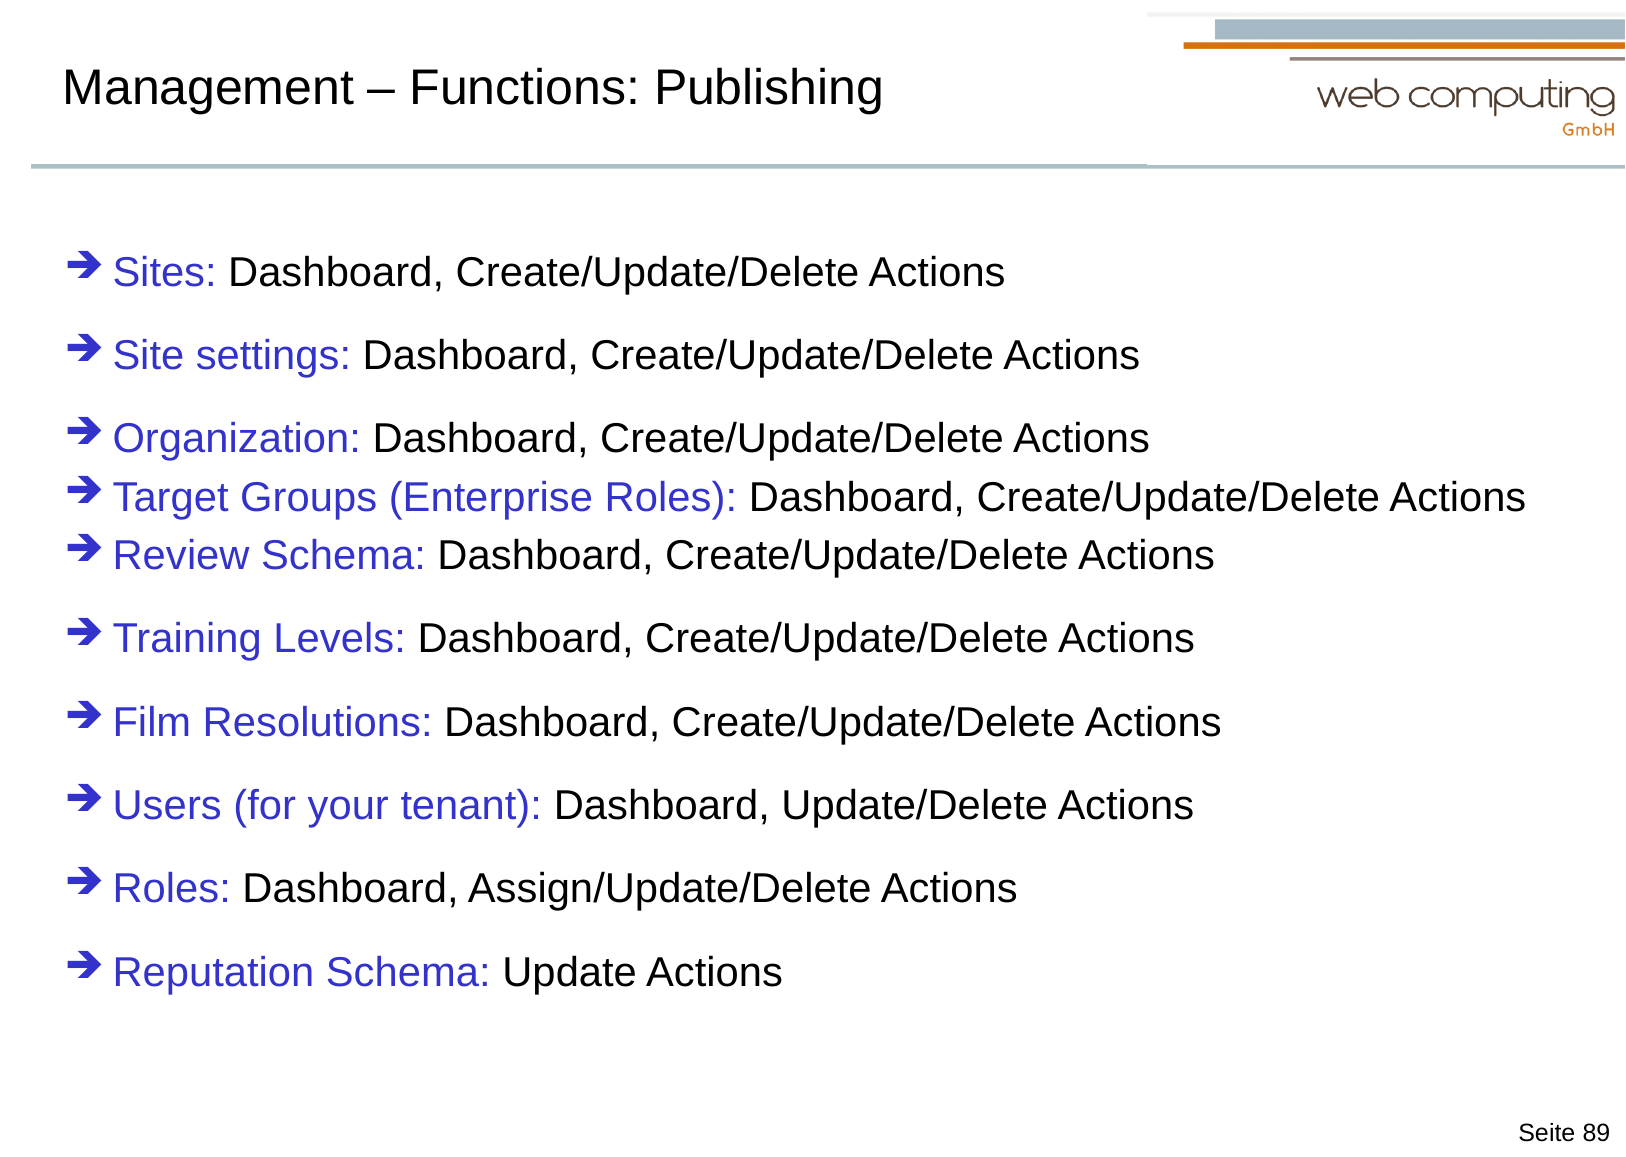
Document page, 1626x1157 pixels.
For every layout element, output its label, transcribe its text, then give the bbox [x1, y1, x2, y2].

picture [1147, 5, 1625, 165]
slide_number Seite 89 [1427, 1108, 1625, 1157]
list Sites: Dashboard, Create/Update/Delete Actions Site settings: Dashboard, Create/Update/Delete Actions Organization: Dashboard, Create/Update/Delete Actions Target Groups (Enterprise Roles): Dashboard, Create/Update/Delete Actions Review Schema: Dashboard, Create/Update/Delete Actions Training Levels: Dashboard, Create/Update/Delete Actions Film Resolutions: Dashboard, Create/Update/Delete Actions Users (for your tenant): Dashboard, Update/Delete Actions Roles: Dashboard, Assign/Update/Delete Actions Reputation Schema: Update Actions [49, 211, 1597, 1078]
title Management – Functions: Publishing [47, 26, 1148, 143]
